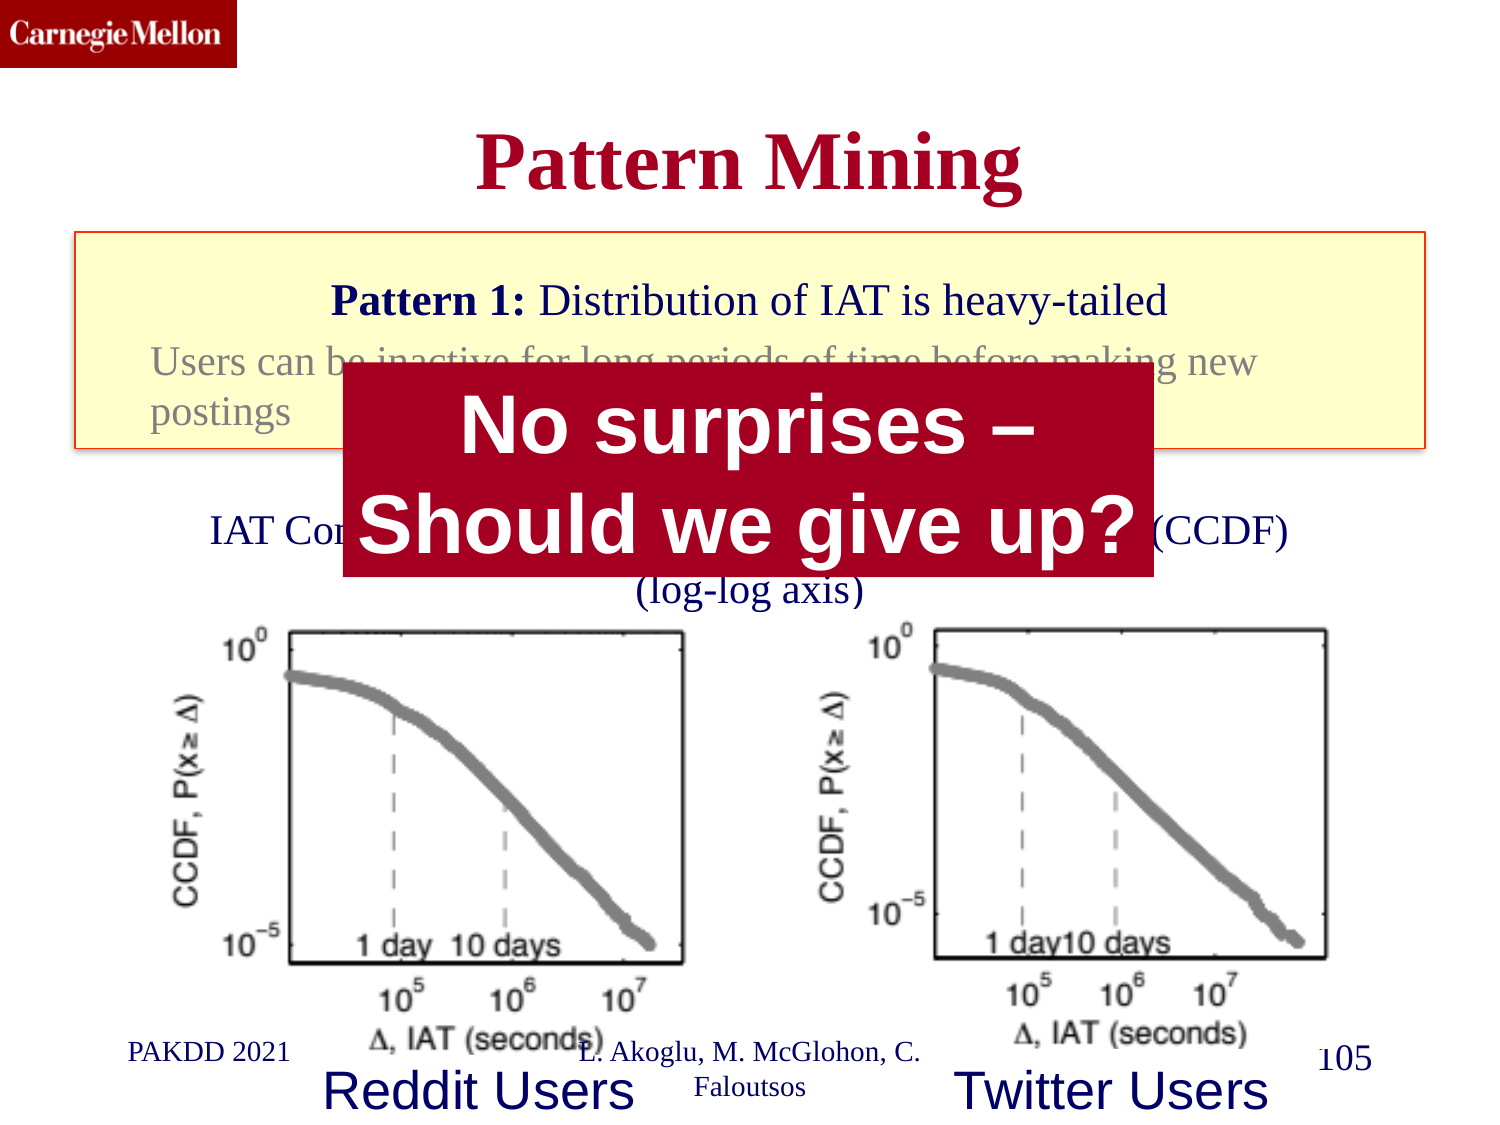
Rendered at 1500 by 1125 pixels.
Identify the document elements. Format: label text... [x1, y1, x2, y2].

picture [811, 608, 1336, 1049]
title Pattern Mining [112, 99, 1388, 213]
slide_number PAKDD 2021 [112, 1024, 426, 1101]
text_box No surprises – Should we give up? [342, 362, 1154, 578]
footer L. Akoglu, M. McGlohon, C. Faloutsos [512, 1024, 988, 1101]
text_box Twitter Users [888, 1057, 1336, 1125]
list Pattern 1: Distribution of IAT is heavy-tailed Users can be inactive for long periods of time before making new postings IAT Complementary Cumulative Distribution Function (CCDF) (log-log axis) [74, 262, 1426, 622]
picture [0, 0, 237, 68]
picture [164, 611, 694, 1056]
text_box Reddit Users [255, 1063, 703, 1125]
slide_number 105 [1336, 1024, 1388, 1101]
text_box [74, 231, 1426, 262]
